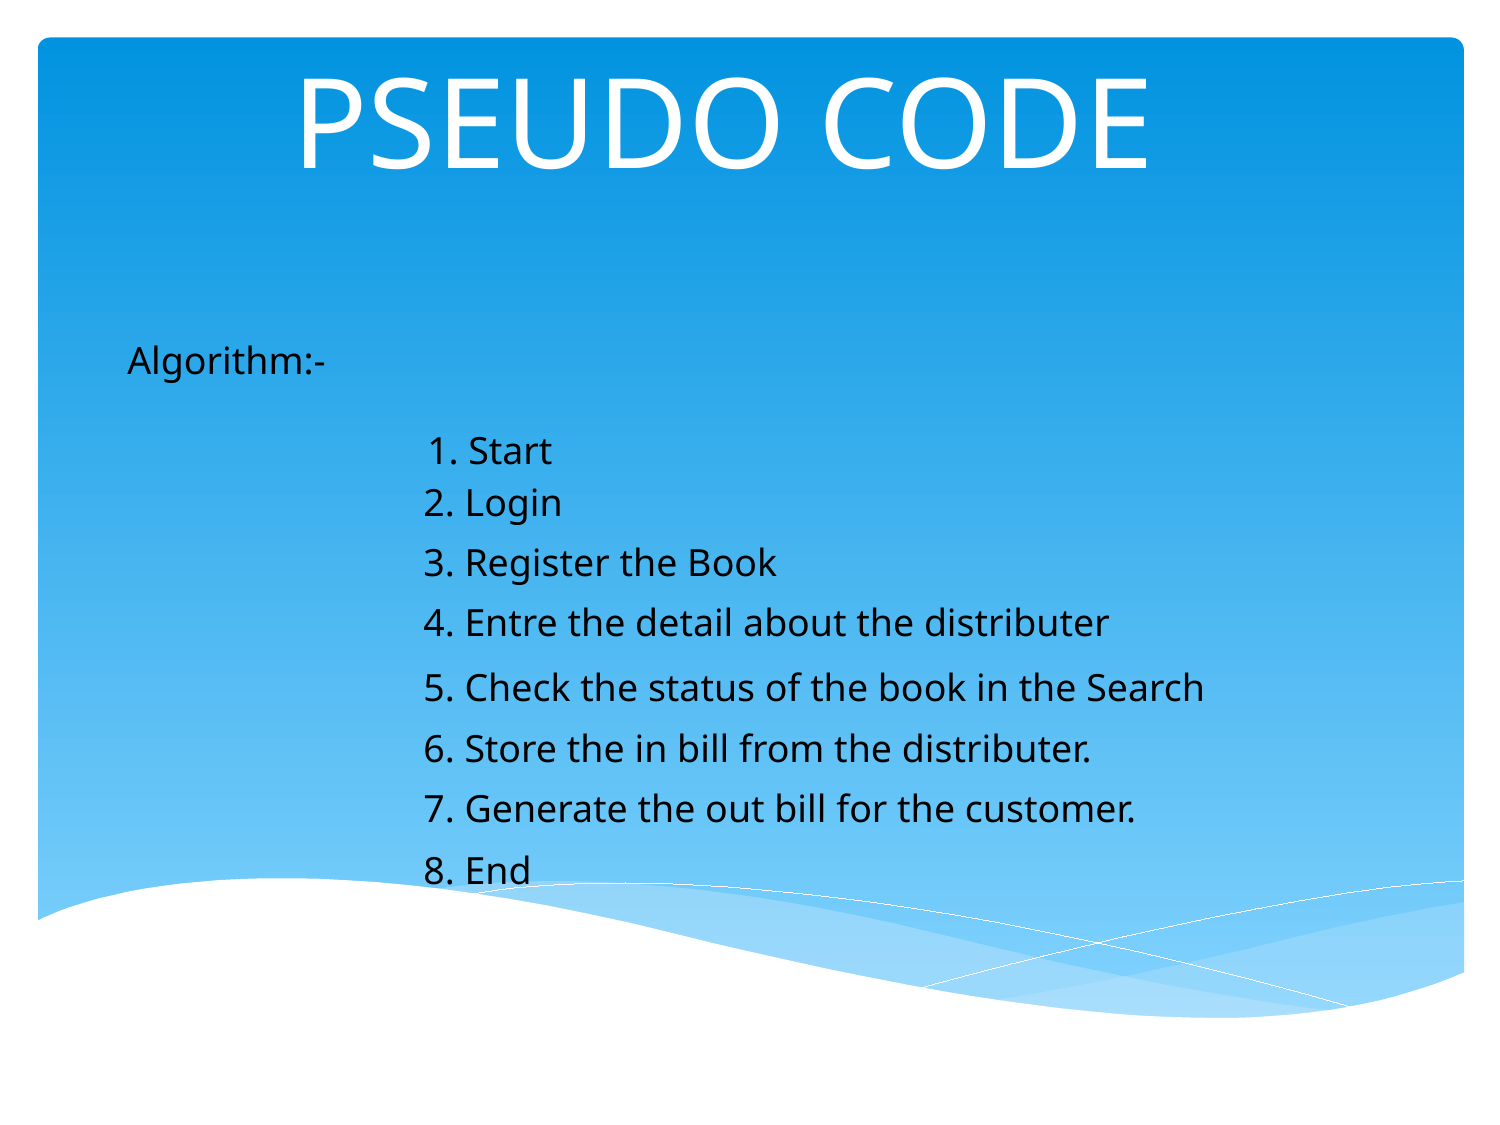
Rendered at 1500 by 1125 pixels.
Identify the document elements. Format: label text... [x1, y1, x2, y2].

text_box PSEUDO CODE [277, 36, 1290, 201]
text_box 3. Register the Book [408, 531, 1313, 591]
text_box 4. Entre the detail about the distributer [408, 591, 1263, 652]
text_box 6. Store the in bill from the distributer. [408, 717, 1159, 777]
text_box Algorithm:- 1. Start [112, 329, 1338, 480]
text_box 2. Login [408, 471, 700, 531]
text_box 8. End [408, 839, 1159, 900]
text_box 5. Check the status of the book in the Search [408, 656, 1290, 717]
text_box 7. Generate the out bill for the customer. [408, 777, 1290, 838]
